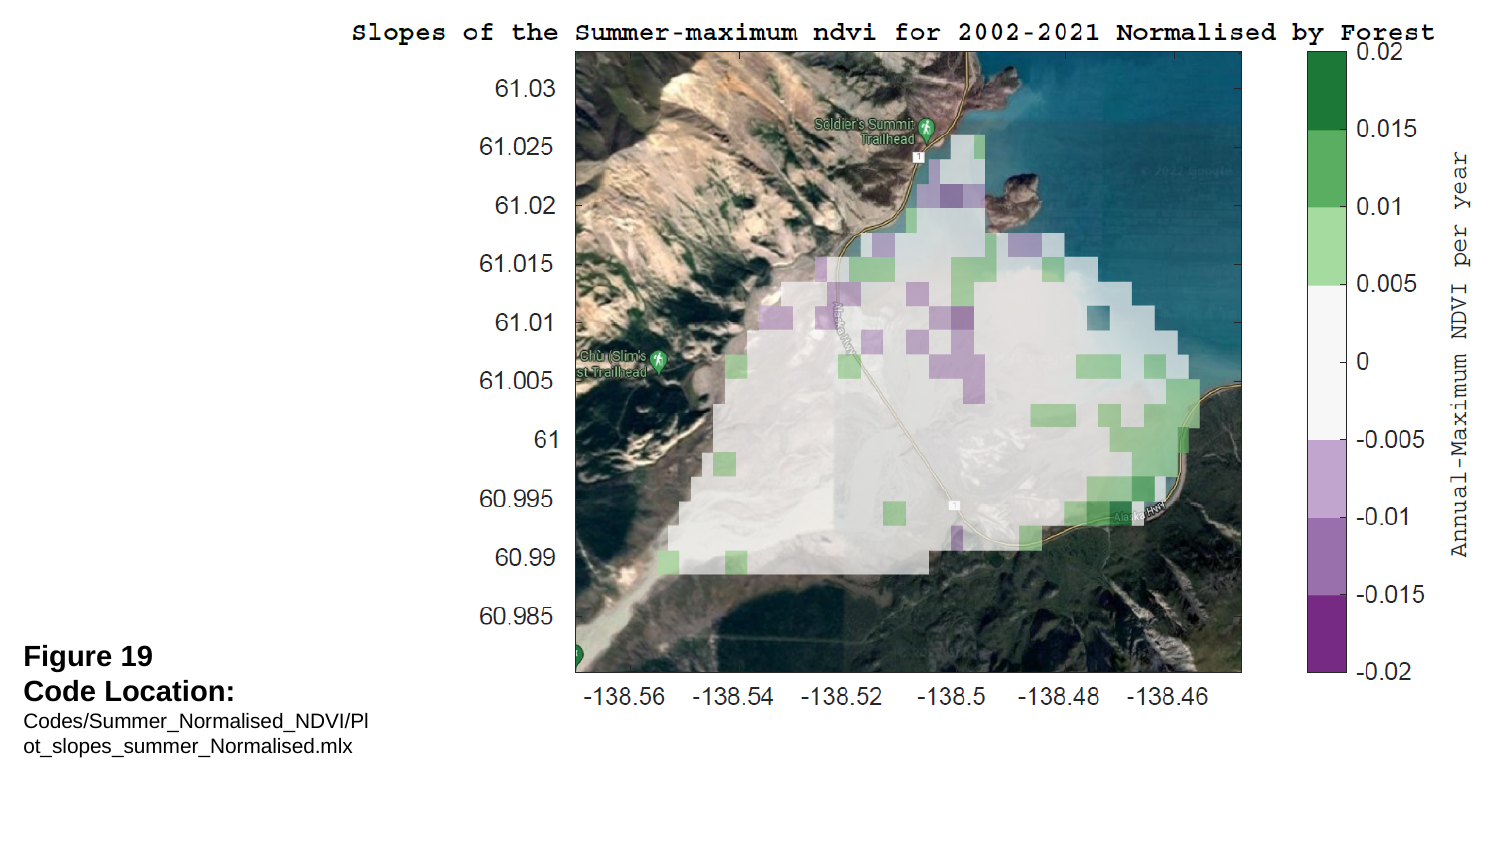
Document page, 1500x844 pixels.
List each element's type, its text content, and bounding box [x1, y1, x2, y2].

text_box Figure 19 Code Location: Codes/Summer_Normalised_NDVI/Plot_slopes_summer_Normalised.mlx [8, 622, 387, 773]
picture [325, 0, 1500, 743]
